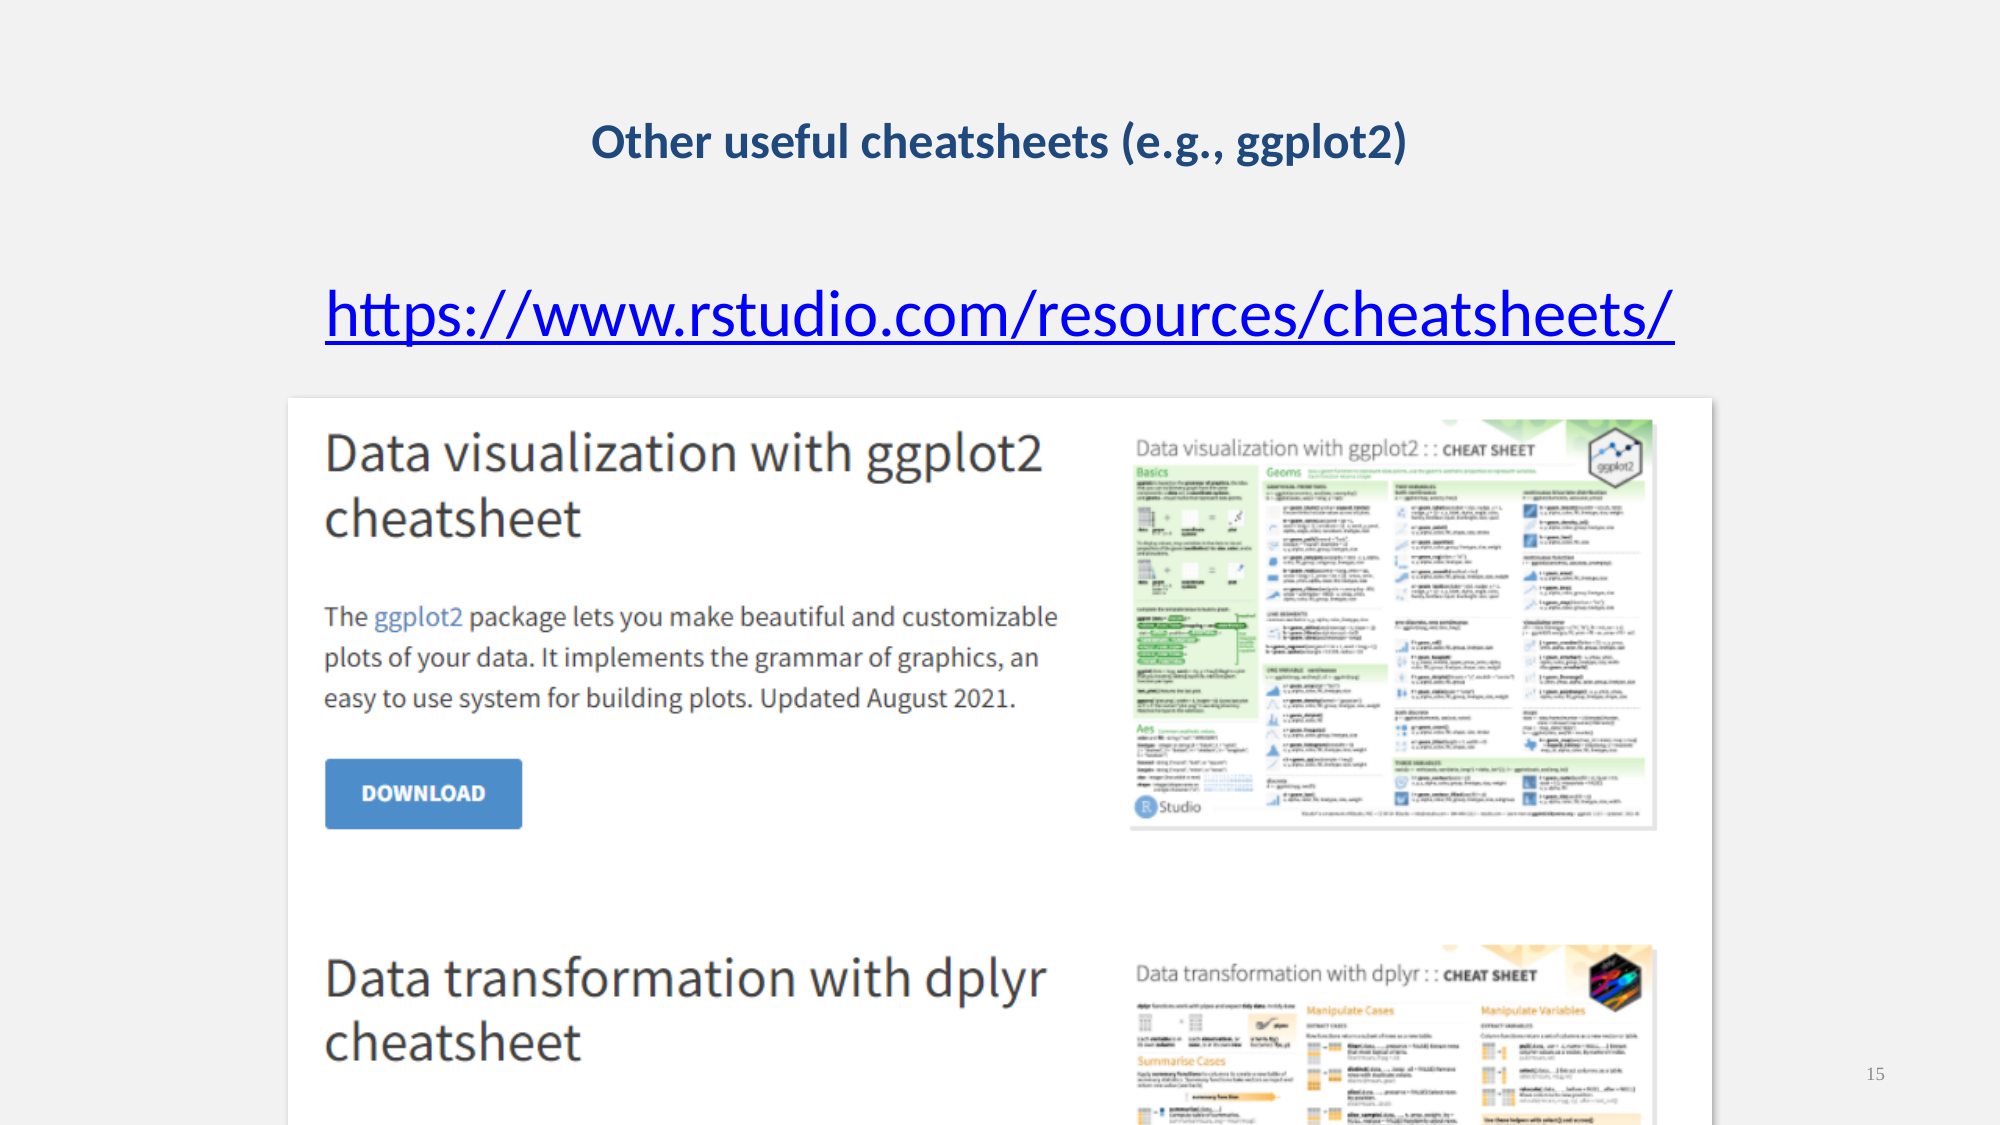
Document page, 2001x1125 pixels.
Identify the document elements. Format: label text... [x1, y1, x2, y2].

picture [287, 398, 1713, 1125]
title Other useful cheatsheets (e.g., ggplot2) [99, 45, 1900, 233]
list https://www.rstudio.com/resources/cheatsheets/ [99, 262, 1900, 369]
slide_number 15 [1720, 1042, 1900, 1103]
